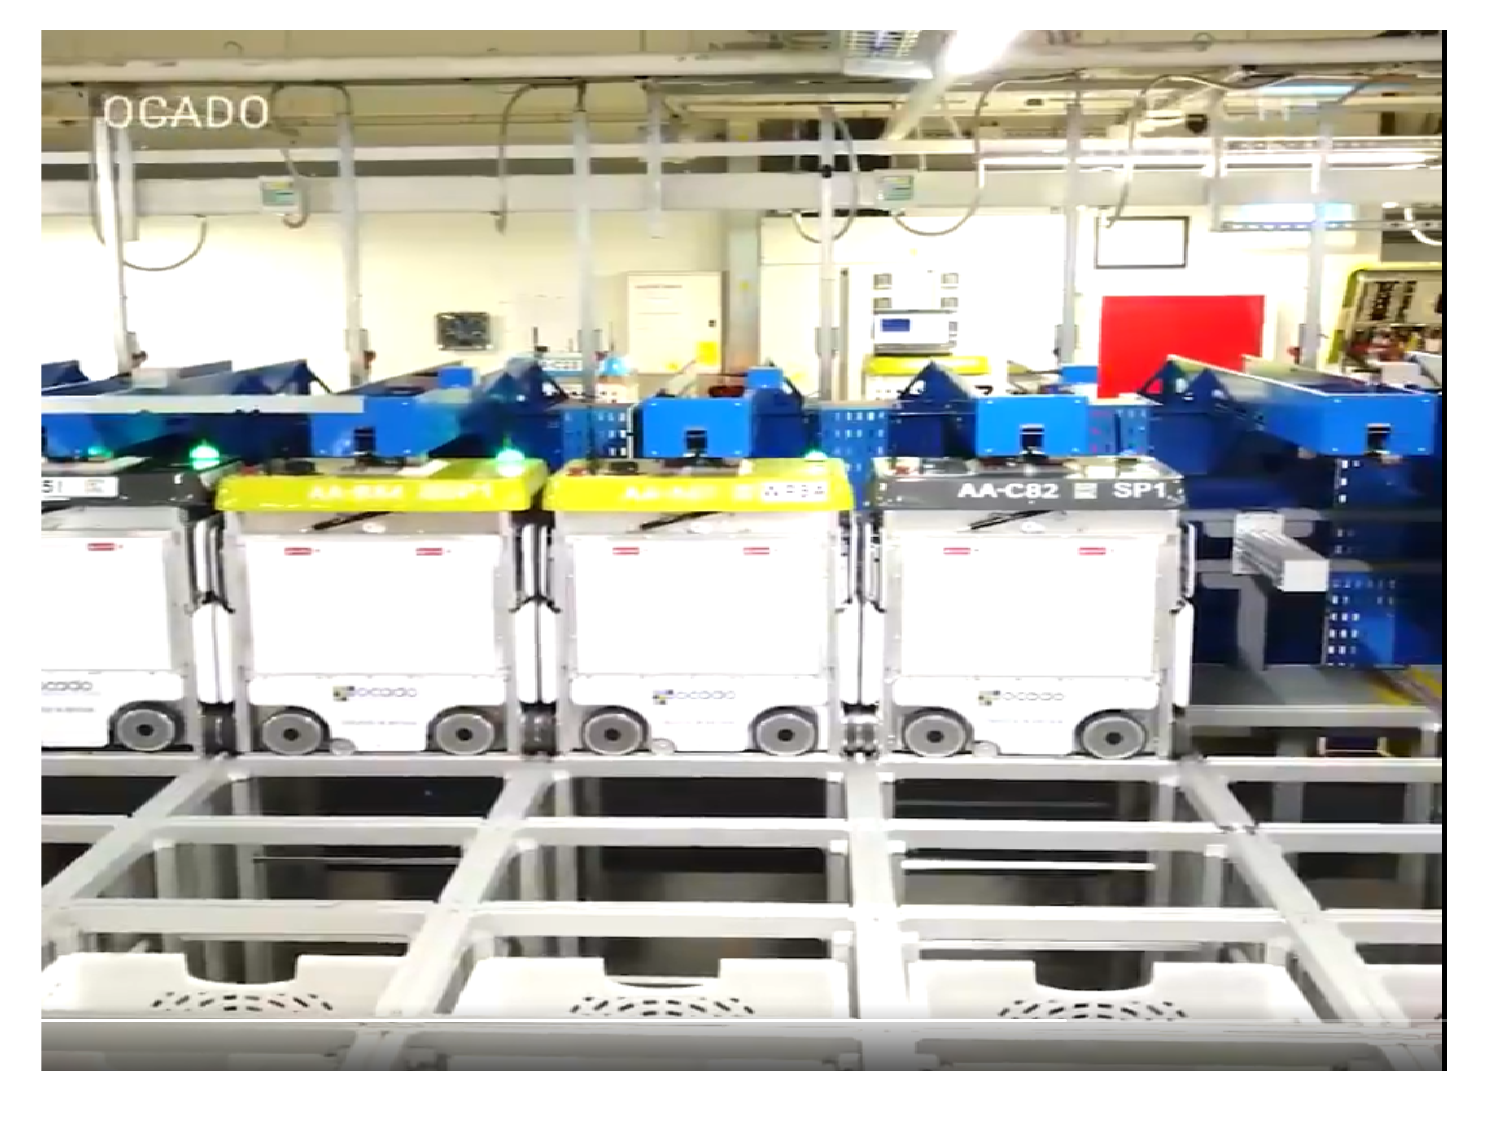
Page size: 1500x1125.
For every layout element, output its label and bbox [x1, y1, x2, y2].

picture [41, 30, 1448, 1071]
